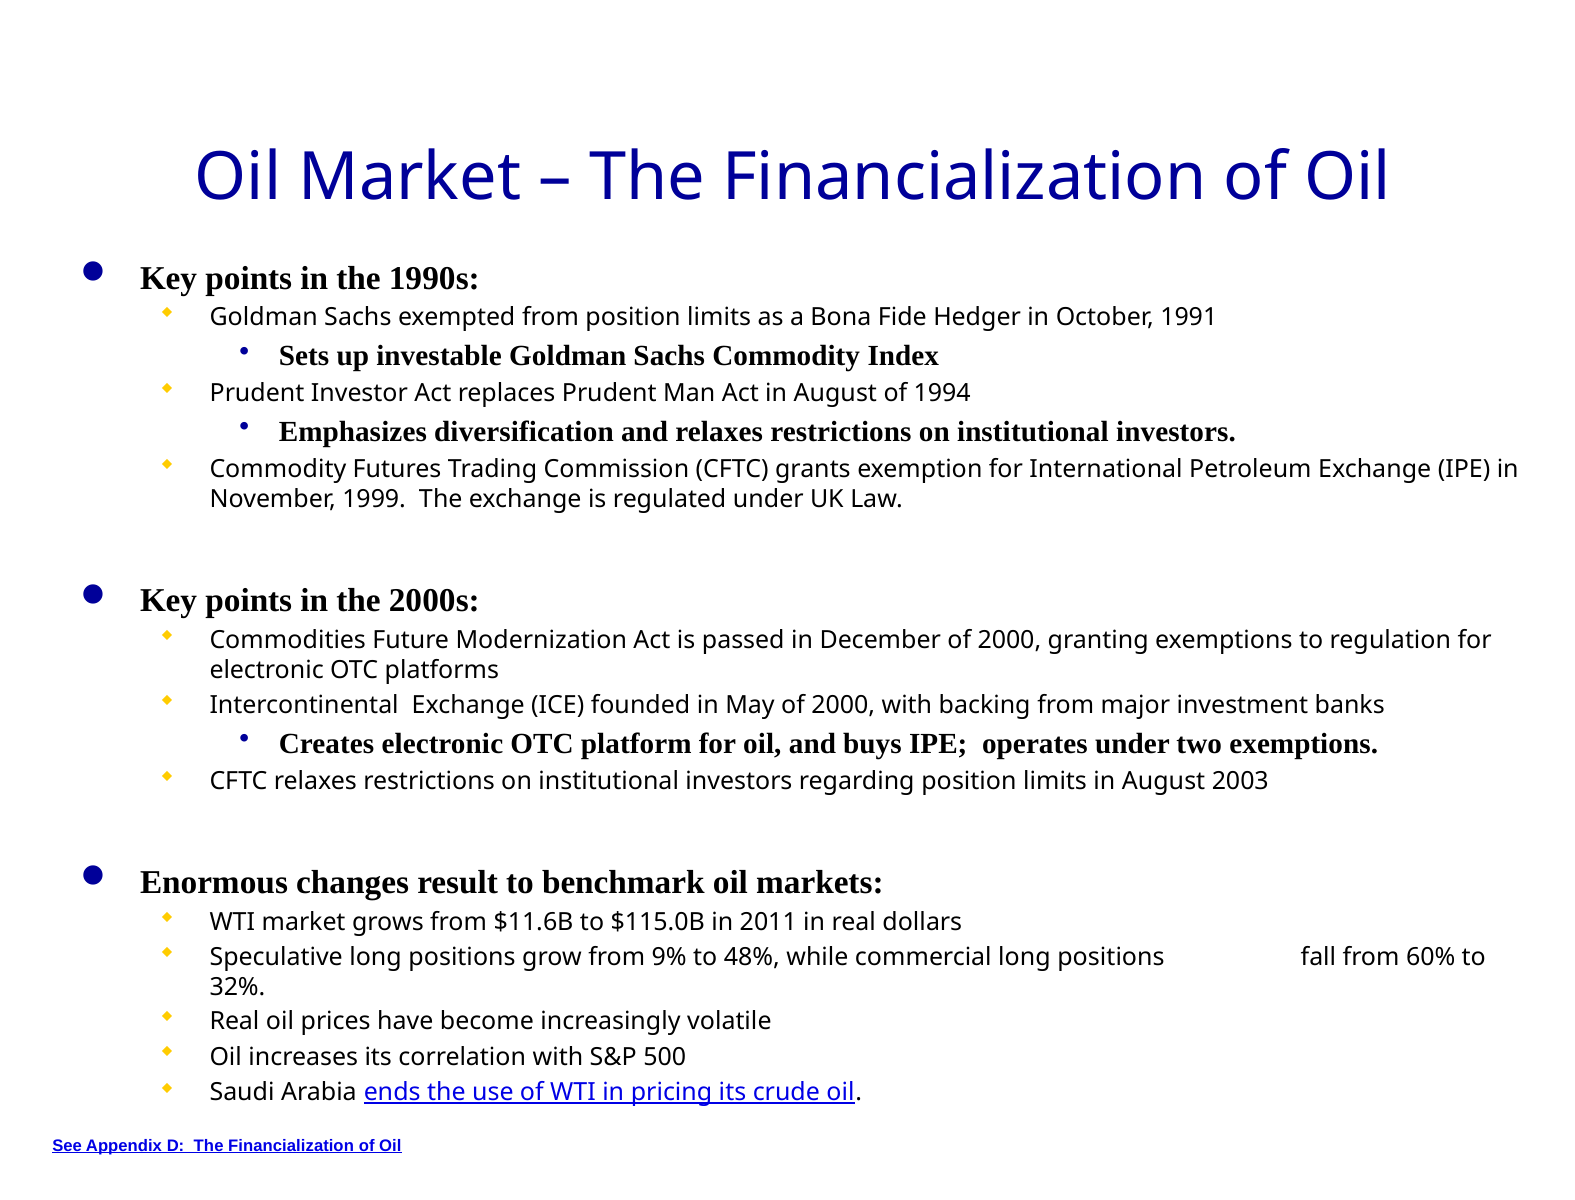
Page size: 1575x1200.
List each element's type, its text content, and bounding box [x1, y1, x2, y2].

list Key points in the 1990s: Goldman Sachs exempted from position limits as a Bona Fide Hedger in October, 1991 Sets up investable Goldman Sachs Commodity Index Prudent Investor Act replaces Prudent Man Act in August of 1994 Emphasizes diversification and relaxes restrictions on institutional investors. Commodity Futures Trading Commission (CFTC) grants exemption for International Petroleum Exchange (IPE) in November, 1999. The exchange is regulated under UK Law. Key points in the 2000s: Commodities Future Modernization Act is passed in December of 2000, granting exemptions to regulation for electronic OTC platforms Intercontinental Exchange (ICE) founded in May of 2000, with backing from major investment banks Creates electronic OTC platform for oil, and buys IPE; operates under two exemptions. CFTC relaxes restrictions on institutional investors regarding position limits in August 2003 Enormous changes result to benchmark oil markets: WTI market grows from $11.6B to $115.0B in 2011 in real dollars Speculative long positions grow from 9% to 48%, while commercial long positions fall from 60% to 32%. Real oil prices have become increasingly volatile Oil increases its correlation with S&P 500 Saudi Arabia ends the use of WTI in pricing its crude oil. [65, 248, 1555, 924]
text_box See Appendix D: The Financialization of Oil [37, 1127, 575, 1162]
title Oil Market – The Financialization of Oil [62, 82, 1525, 271]
